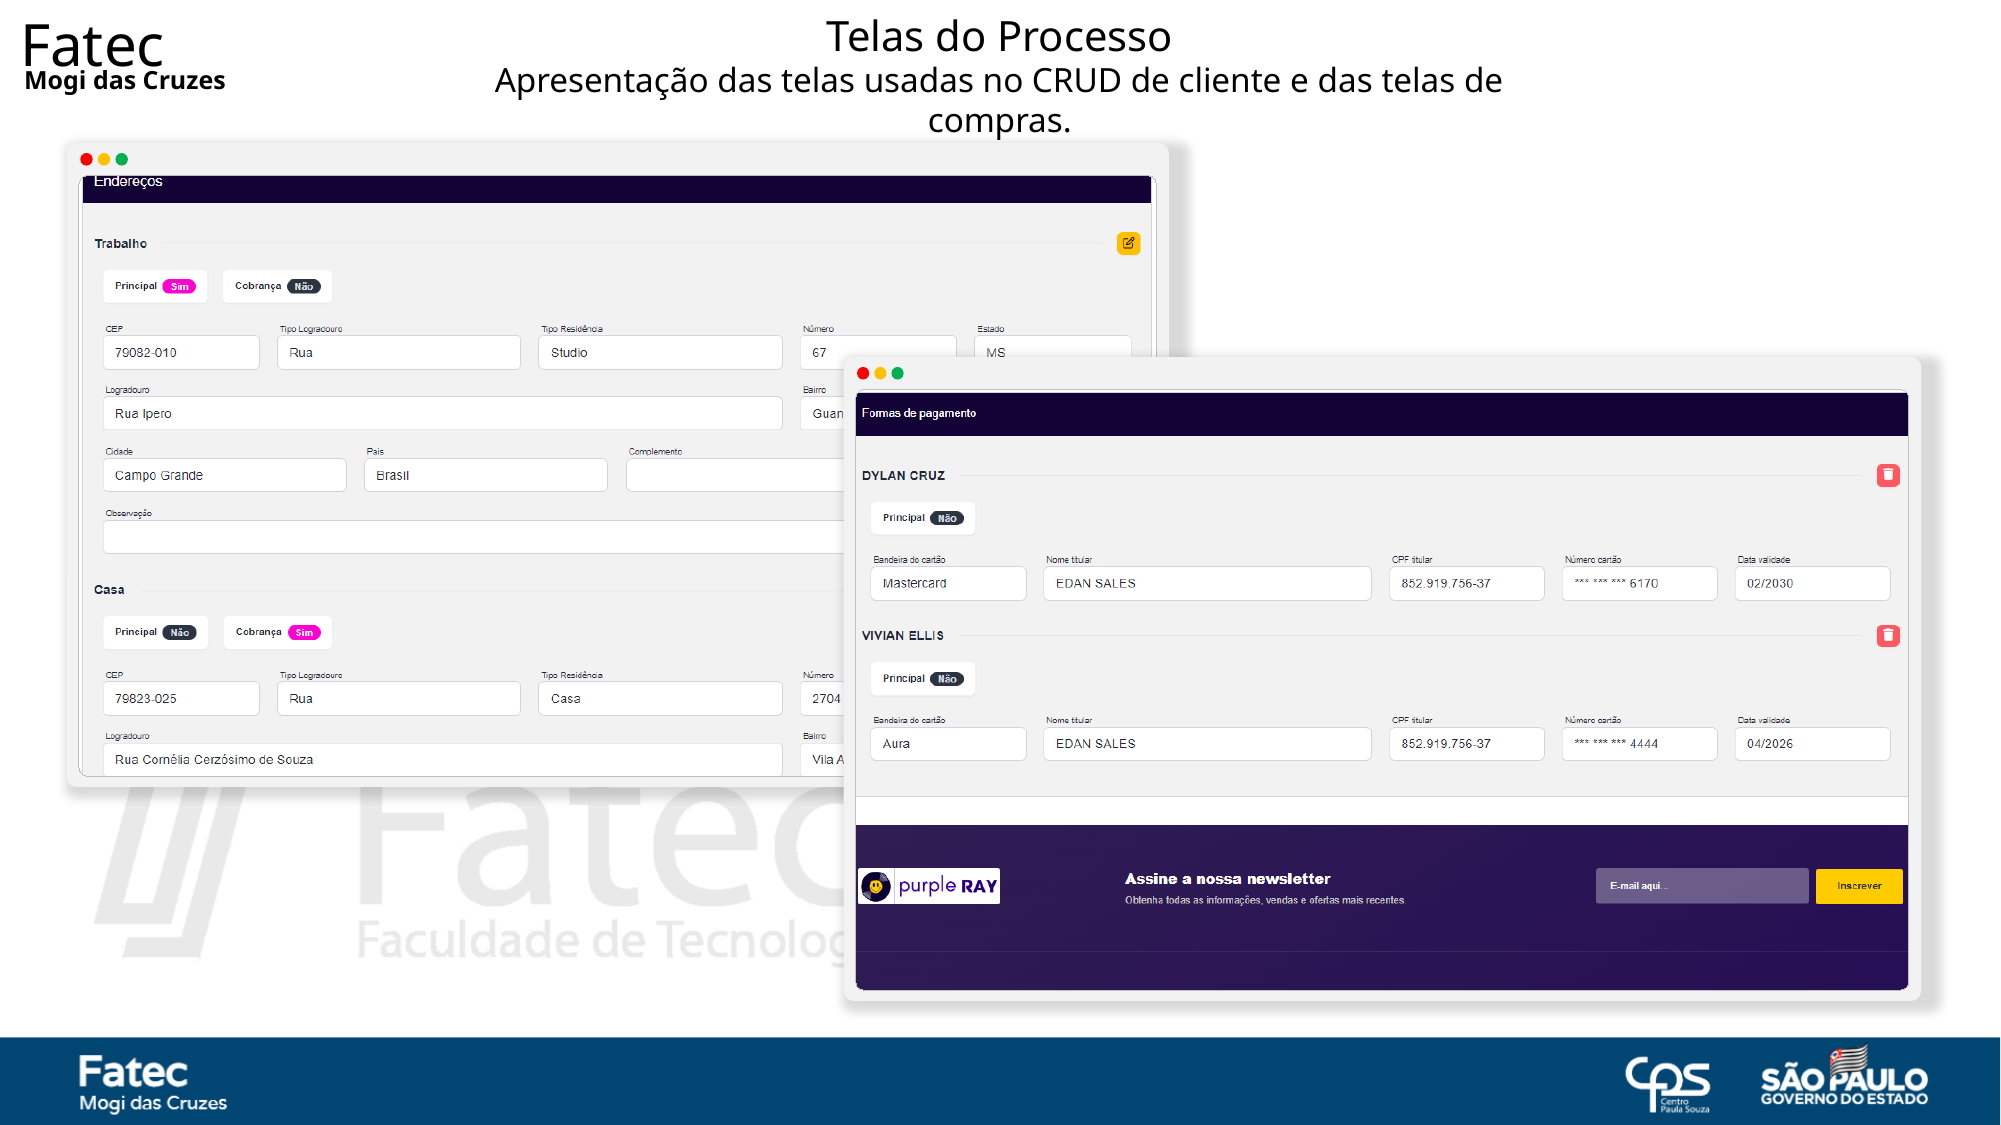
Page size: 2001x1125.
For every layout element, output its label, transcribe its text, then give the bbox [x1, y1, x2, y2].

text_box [843, 357, 1922, 1001]
text_box Telas do Processo Apresentação das telas usadas no CRUD de cliente e das telas de compras. [404, 1, 1596, 147]
text_box Mogi das Cruzes [9, 57, 273, 103]
text_box Fatec [5, 1, 242, 86]
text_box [66, 143, 1169, 787]
picture [0, 0, 2001, 1125]
